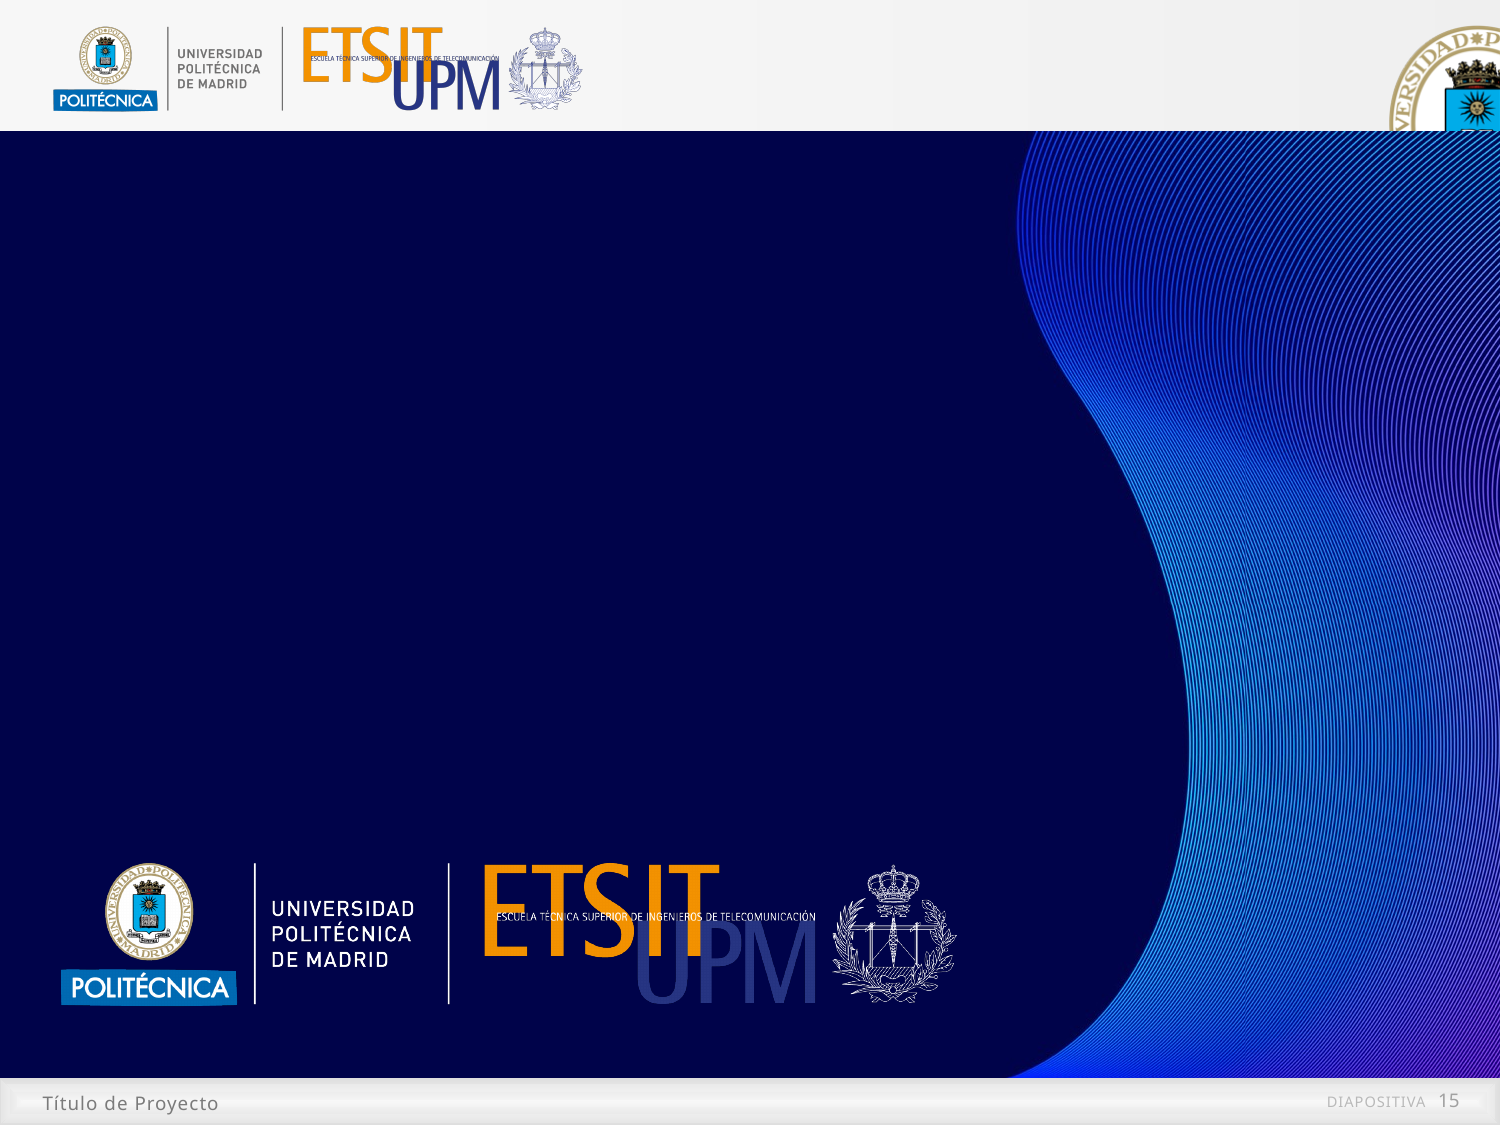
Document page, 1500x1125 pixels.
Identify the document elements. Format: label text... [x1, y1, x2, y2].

list Título de Proyecto [36, 1078, 1141, 1125]
picture [0, 4, 1500, 1078]
picture [1471, 101, 1484, 115]
